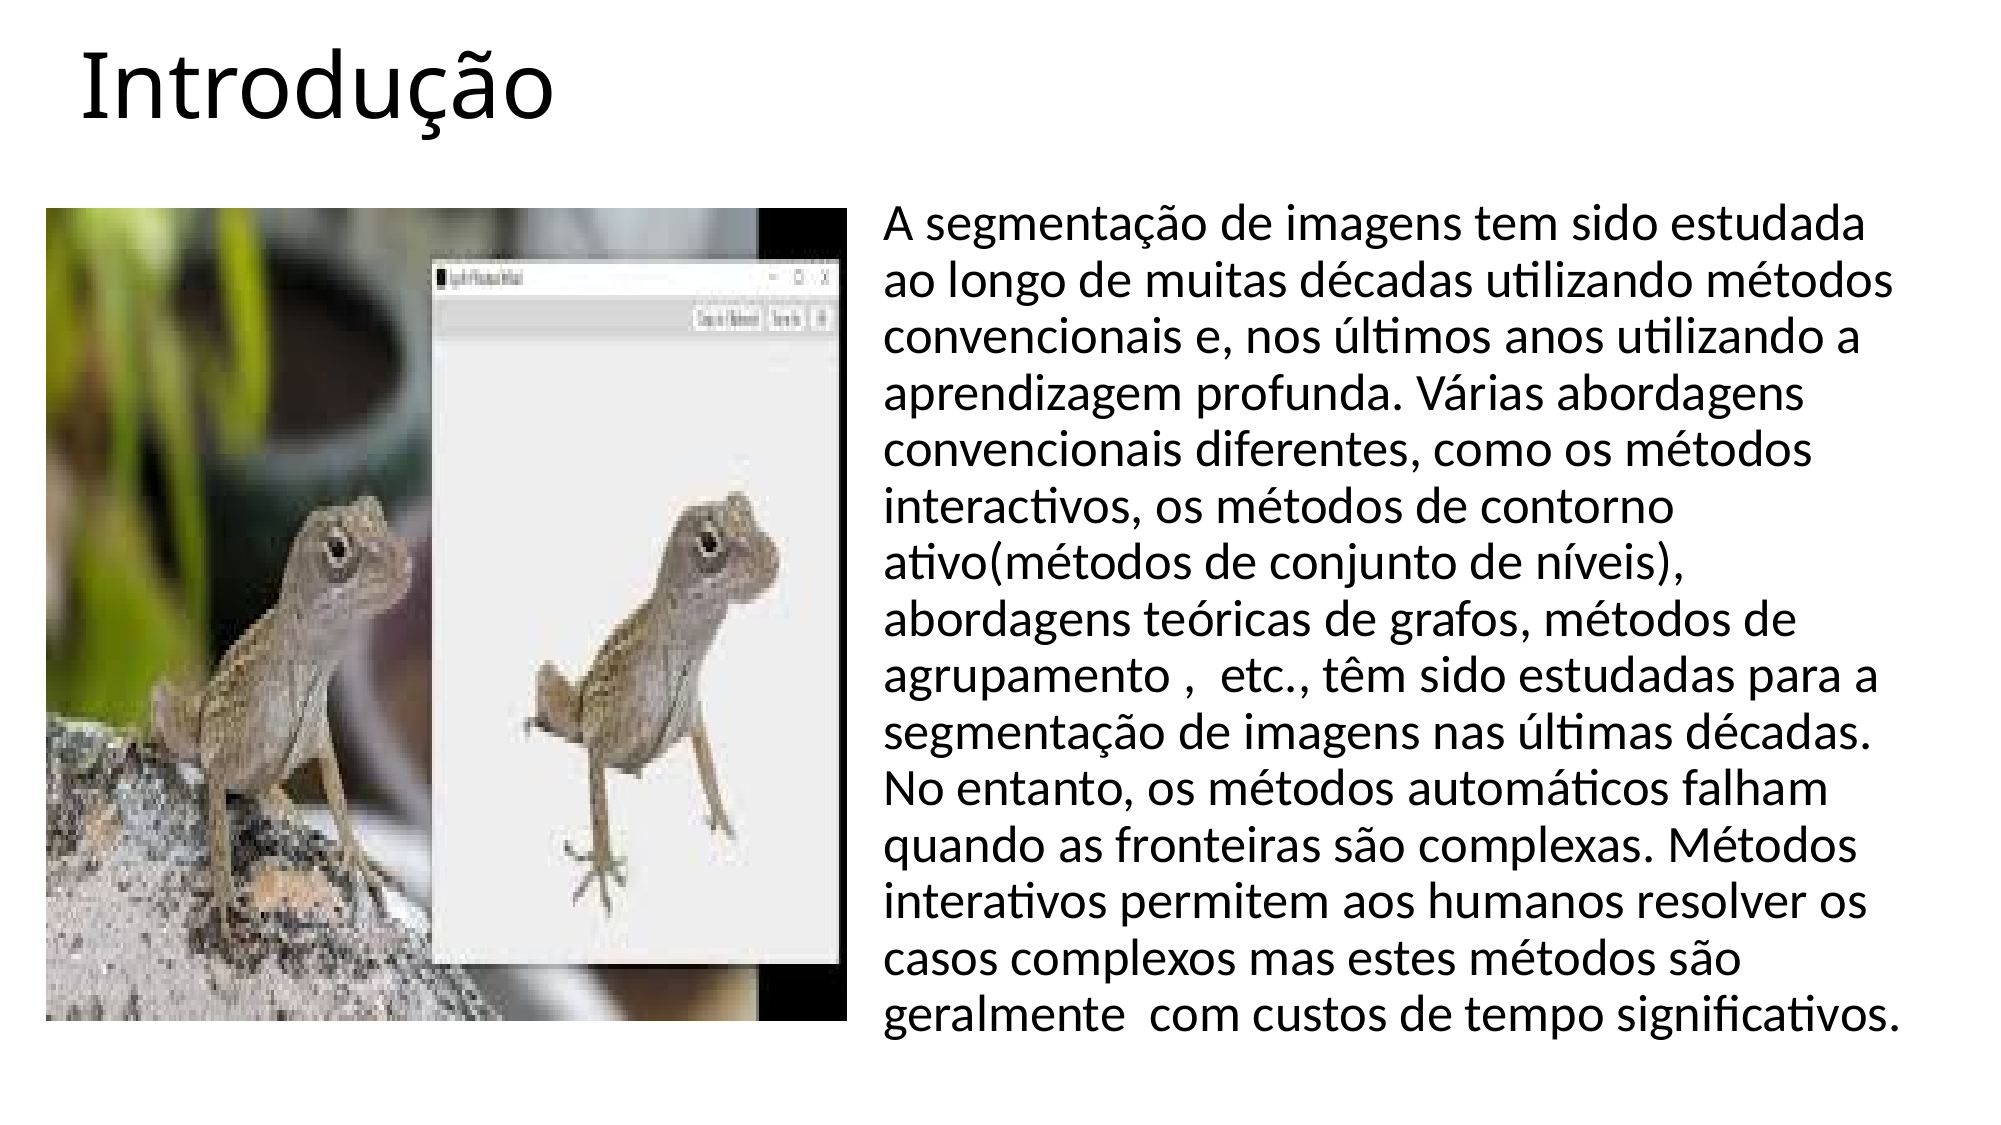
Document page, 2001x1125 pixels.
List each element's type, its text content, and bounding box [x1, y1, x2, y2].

list A segmentação de imagens tem sido estudada ao longo de muitas décadas utilizando métodos convencionais e, nos últimos anos utilizando a aprendizagem profunda. Várias abordagens convencionais diferentes, como os métodos interactivos, os métodos de contorno ativo(métodos de conjunto de níveis), abordagens teóricas de grafos, métodos de agrupamento , etc., têm sido estudadas para a segmentação de imagens nas últimas décadas. No entanto, os métodos automáticos falham quando as fronteiras são complexas. Métodos interativos permitem aos humanos resolver os casos complexos mas estes métodos são geralmente com custos de tempo significativos. [868, 188, 1939, 1067]
picture [46, 208, 847, 1021]
title Introdução [65, 0, 1791, 178]
